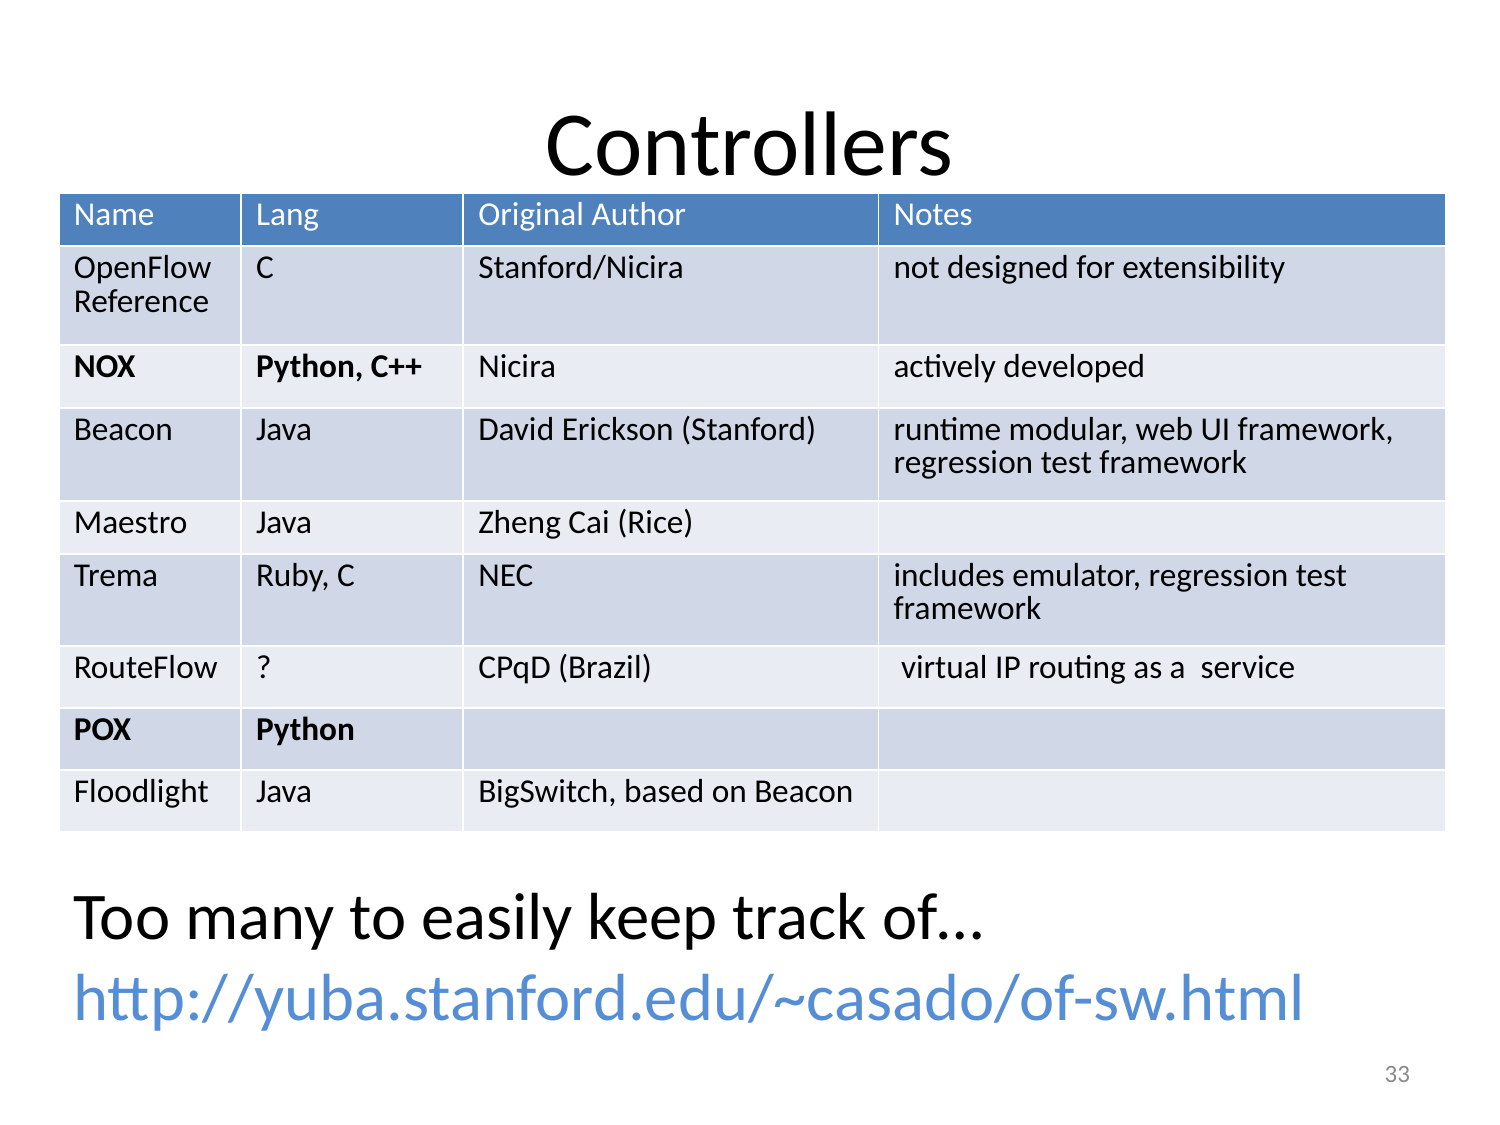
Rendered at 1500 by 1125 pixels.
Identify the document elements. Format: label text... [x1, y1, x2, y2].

table_cell Zheng Cai (Rice) [464, 502, 878, 553]
table_cell not designed for extensibility [879, 247, 1445, 344]
table_cell RouteFlow [60, 647, 240, 707]
table_cell Java [242, 502, 462, 553]
table_cell runtime modular, web UI framework, regression test framework [879, 409, 1445, 500]
table_cell virtual IP routing as a service [879, 647, 1445, 707]
table_cell BigSwitch, based on Beacon [464, 771, 878, 831]
slide_number 33 [1074, 1042, 1425, 1103]
table_cell Ruby, C [242, 555, 462, 645]
table_cell Stanford/Nicira [464, 247, 878, 344]
table_cell includes emulator, regression test framework [879, 555, 1445, 645]
table_cell Python, C++ [242, 346, 462, 407]
table_cell actively developed [879, 346, 1445, 407]
table_cell ? [242, 647, 462, 707]
table_cell Nicira [464, 346, 878, 407]
table_cell Trema [60, 555, 240, 645]
table_header Original Author [464, 194, 878, 245]
table_cell OpenFlow Reference [60, 247, 240, 344]
table_cell [464, 709, 878, 769]
table_cell [879, 771, 1445, 831]
table_header Notes [879, 194, 1445, 245]
text_box Too many to easily keep track of… http://yuba.stanford.edu/~casado/of-sw.html [58, 865, 1409, 1041]
table_cell Java [242, 771, 462, 831]
table_cell NEC [464, 555, 878, 645]
table_cell Beacon [60, 409, 240, 500]
table_cell C [242, 247, 462, 344]
table_cell [879, 709, 1445, 769]
title Controllers [74, 44, 1426, 192]
table_cell David Erickson (Stanford) [464, 409, 878, 500]
table_header Lang [242, 194, 462, 245]
table_cell [879, 502, 1445, 553]
table_cell Floodlight [60, 771, 240, 831]
table_cell Maestro [60, 502, 240, 553]
table_cell POX [60, 709, 240, 769]
table_cell Java [242, 409, 462, 500]
table_cell Python [242, 709, 462, 769]
table_header Name [60, 194, 240, 245]
table_cell NOX [60, 346, 240, 407]
table_cell CPqD (Brazil) [464, 647, 878, 707]
